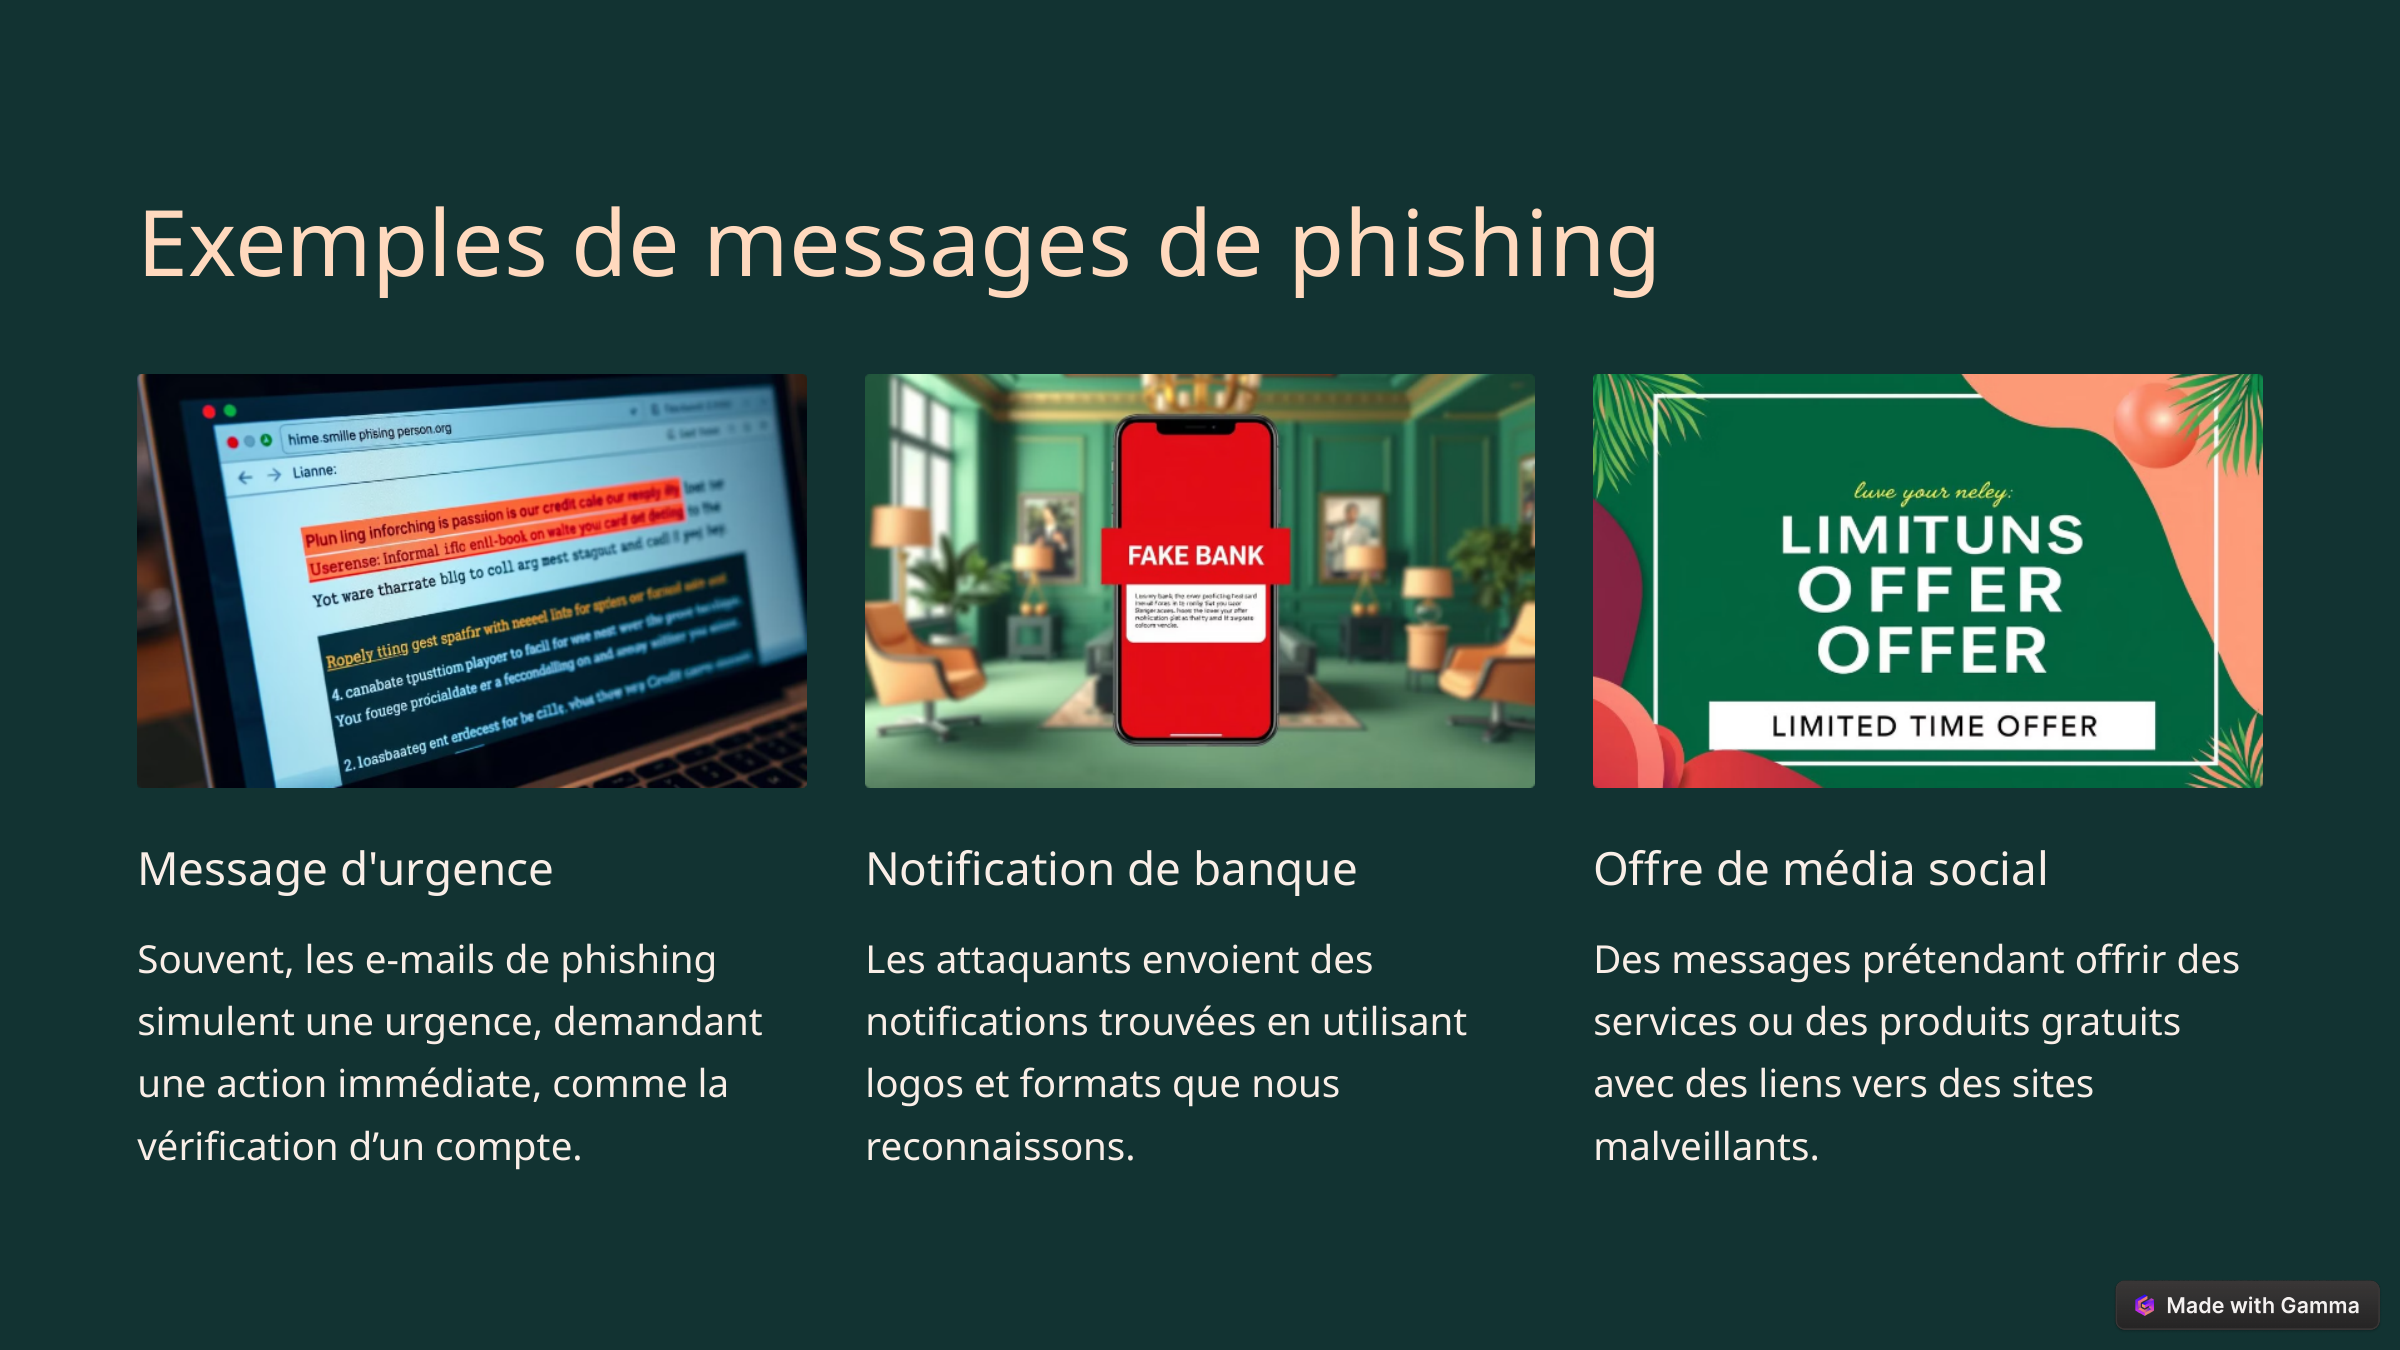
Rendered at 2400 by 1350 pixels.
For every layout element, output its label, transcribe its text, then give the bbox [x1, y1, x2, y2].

picture [1593, 374, 2263, 788]
text_box Des messages prétendant offrir des services ou des produits gratuits avec des liens vers des sites malveillants. [1593, 918, 2263, 1107]
text_box Exemples de messages de phishing [137, 180, 1593, 296]
text_box Offre de média social [1593, 836, 2056, 895]
picture [865, 374, 1535, 788]
text_box Message d'urgence [137, 836, 600, 895]
text_box Notification de banque [865, 836, 1344, 895]
picture [137, 374, 807, 788]
text_box Les attaquants envoient des notifications trouvées en utilisant logos et formats que nous reconnaissons. [865, 918, 1535, 1170]
picture [2106, 1271, 2389, 1339]
text_box Souvent, les e-mails de phishing simulent une urgence, demandant une action immédiate, comme la vérification d’un compte. [137, 918, 807, 1170]
